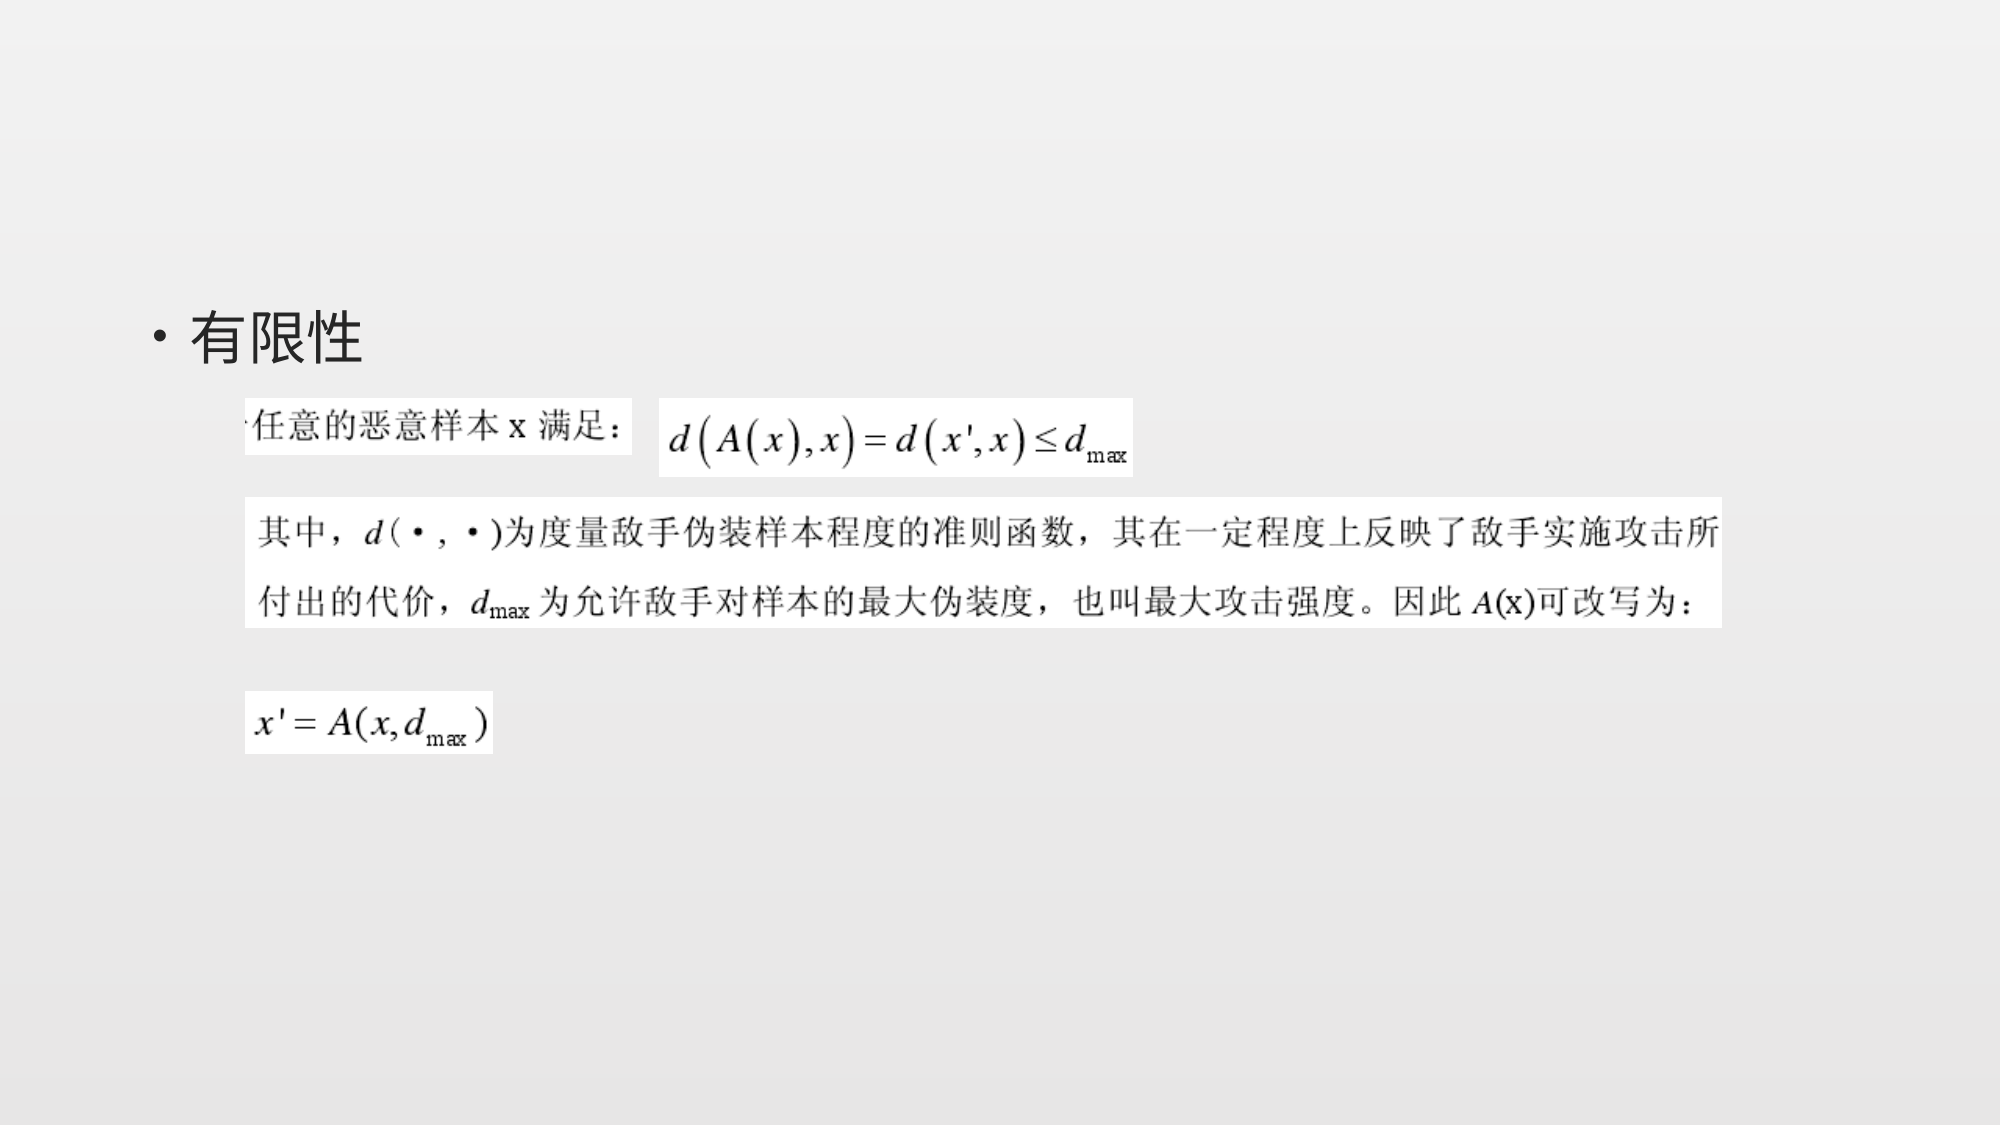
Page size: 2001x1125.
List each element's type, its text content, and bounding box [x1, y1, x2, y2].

list 有限性 [137, 279, 1863, 1014]
picture [245, 497, 1722, 628]
picture [659, 398, 1134, 477]
picture [245, 398, 632, 455]
picture [245, 690, 493, 754]
